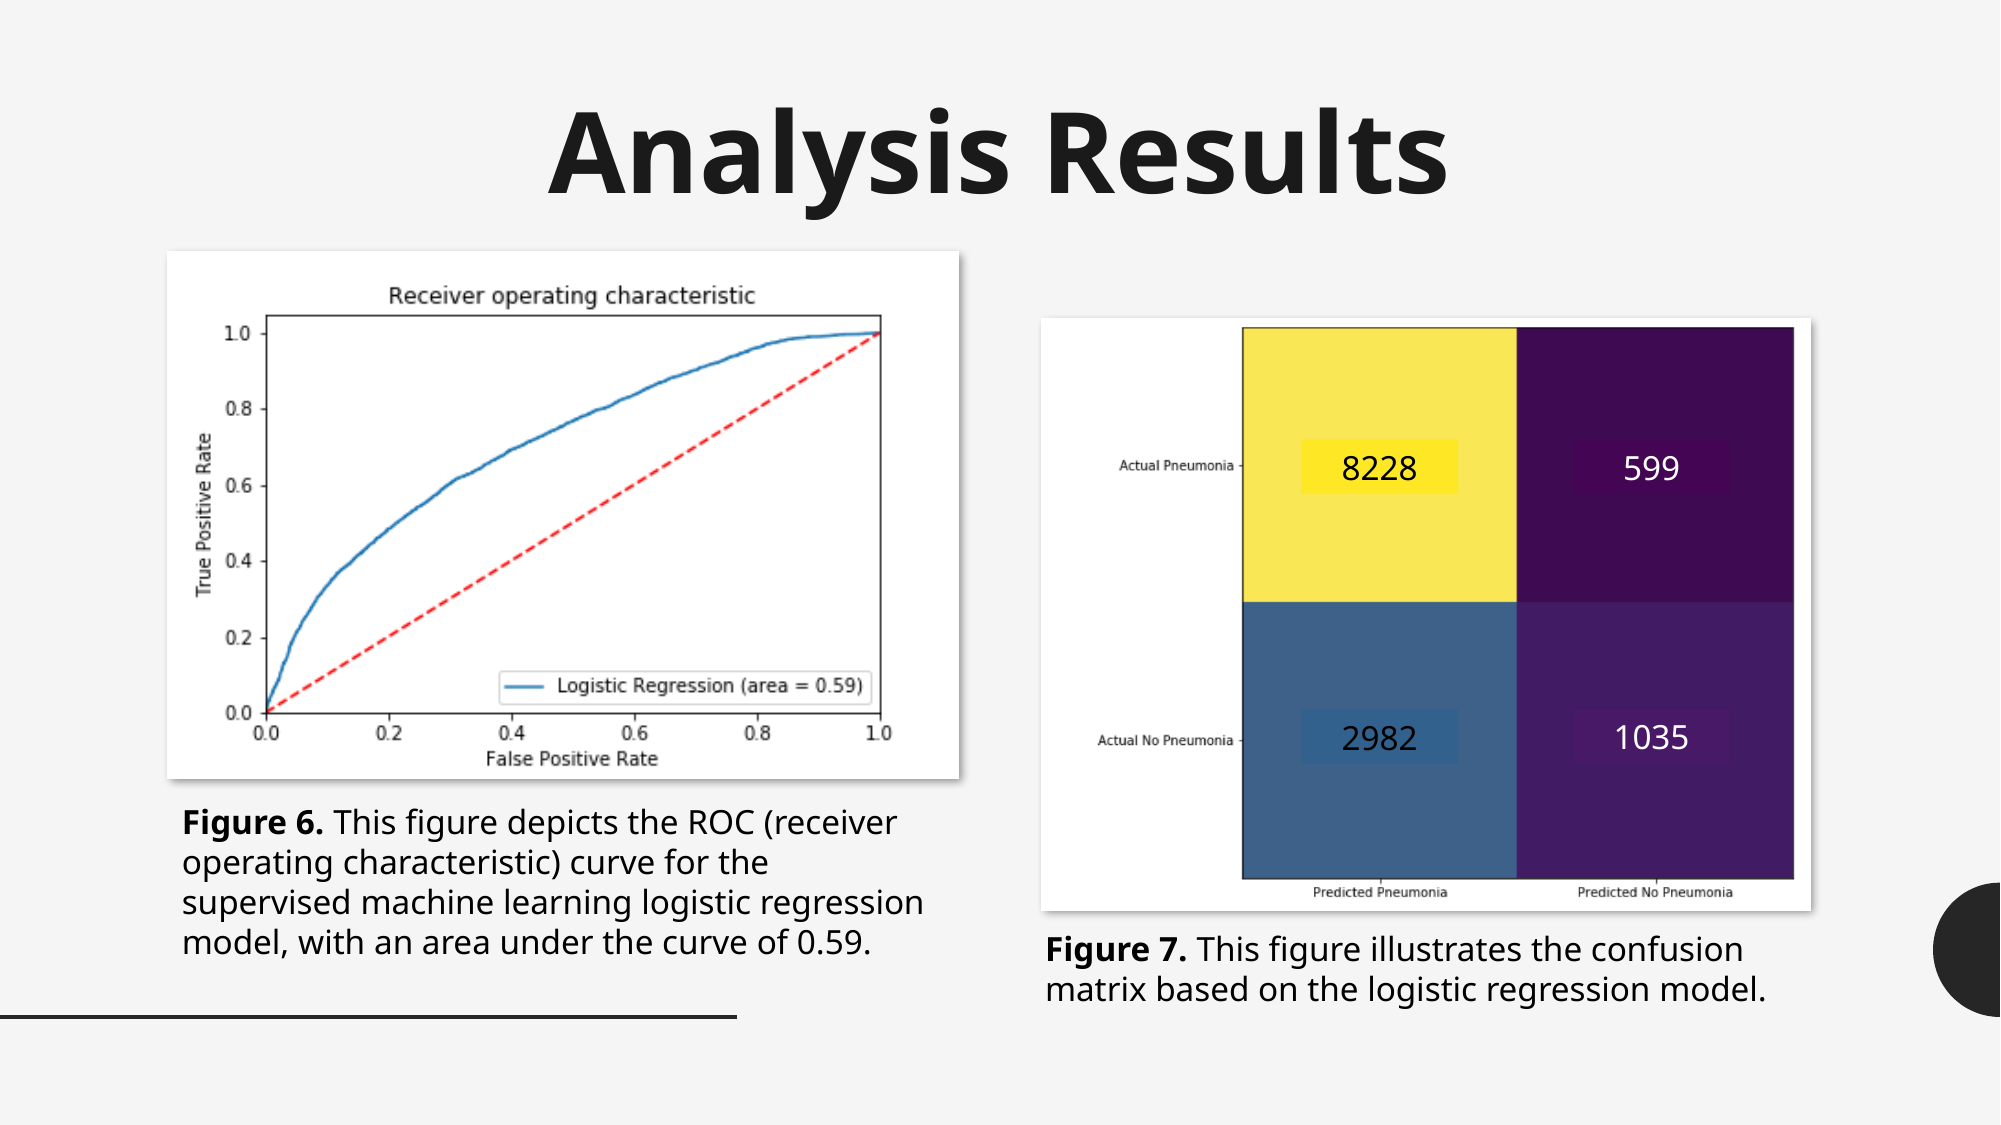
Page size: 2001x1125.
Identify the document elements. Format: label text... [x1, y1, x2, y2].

text_box Figure 6. This figure depicts the ROC (receiver operating characteristic) curve for the supervised machine learning logistic regression model, with an area under the curve of 0.59. [167, 794, 959, 969]
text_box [1030, 318, 1822, 1018]
picture [167, 251, 959, 780]
text_box Analysis Results [143, 73, 1857, 223]
